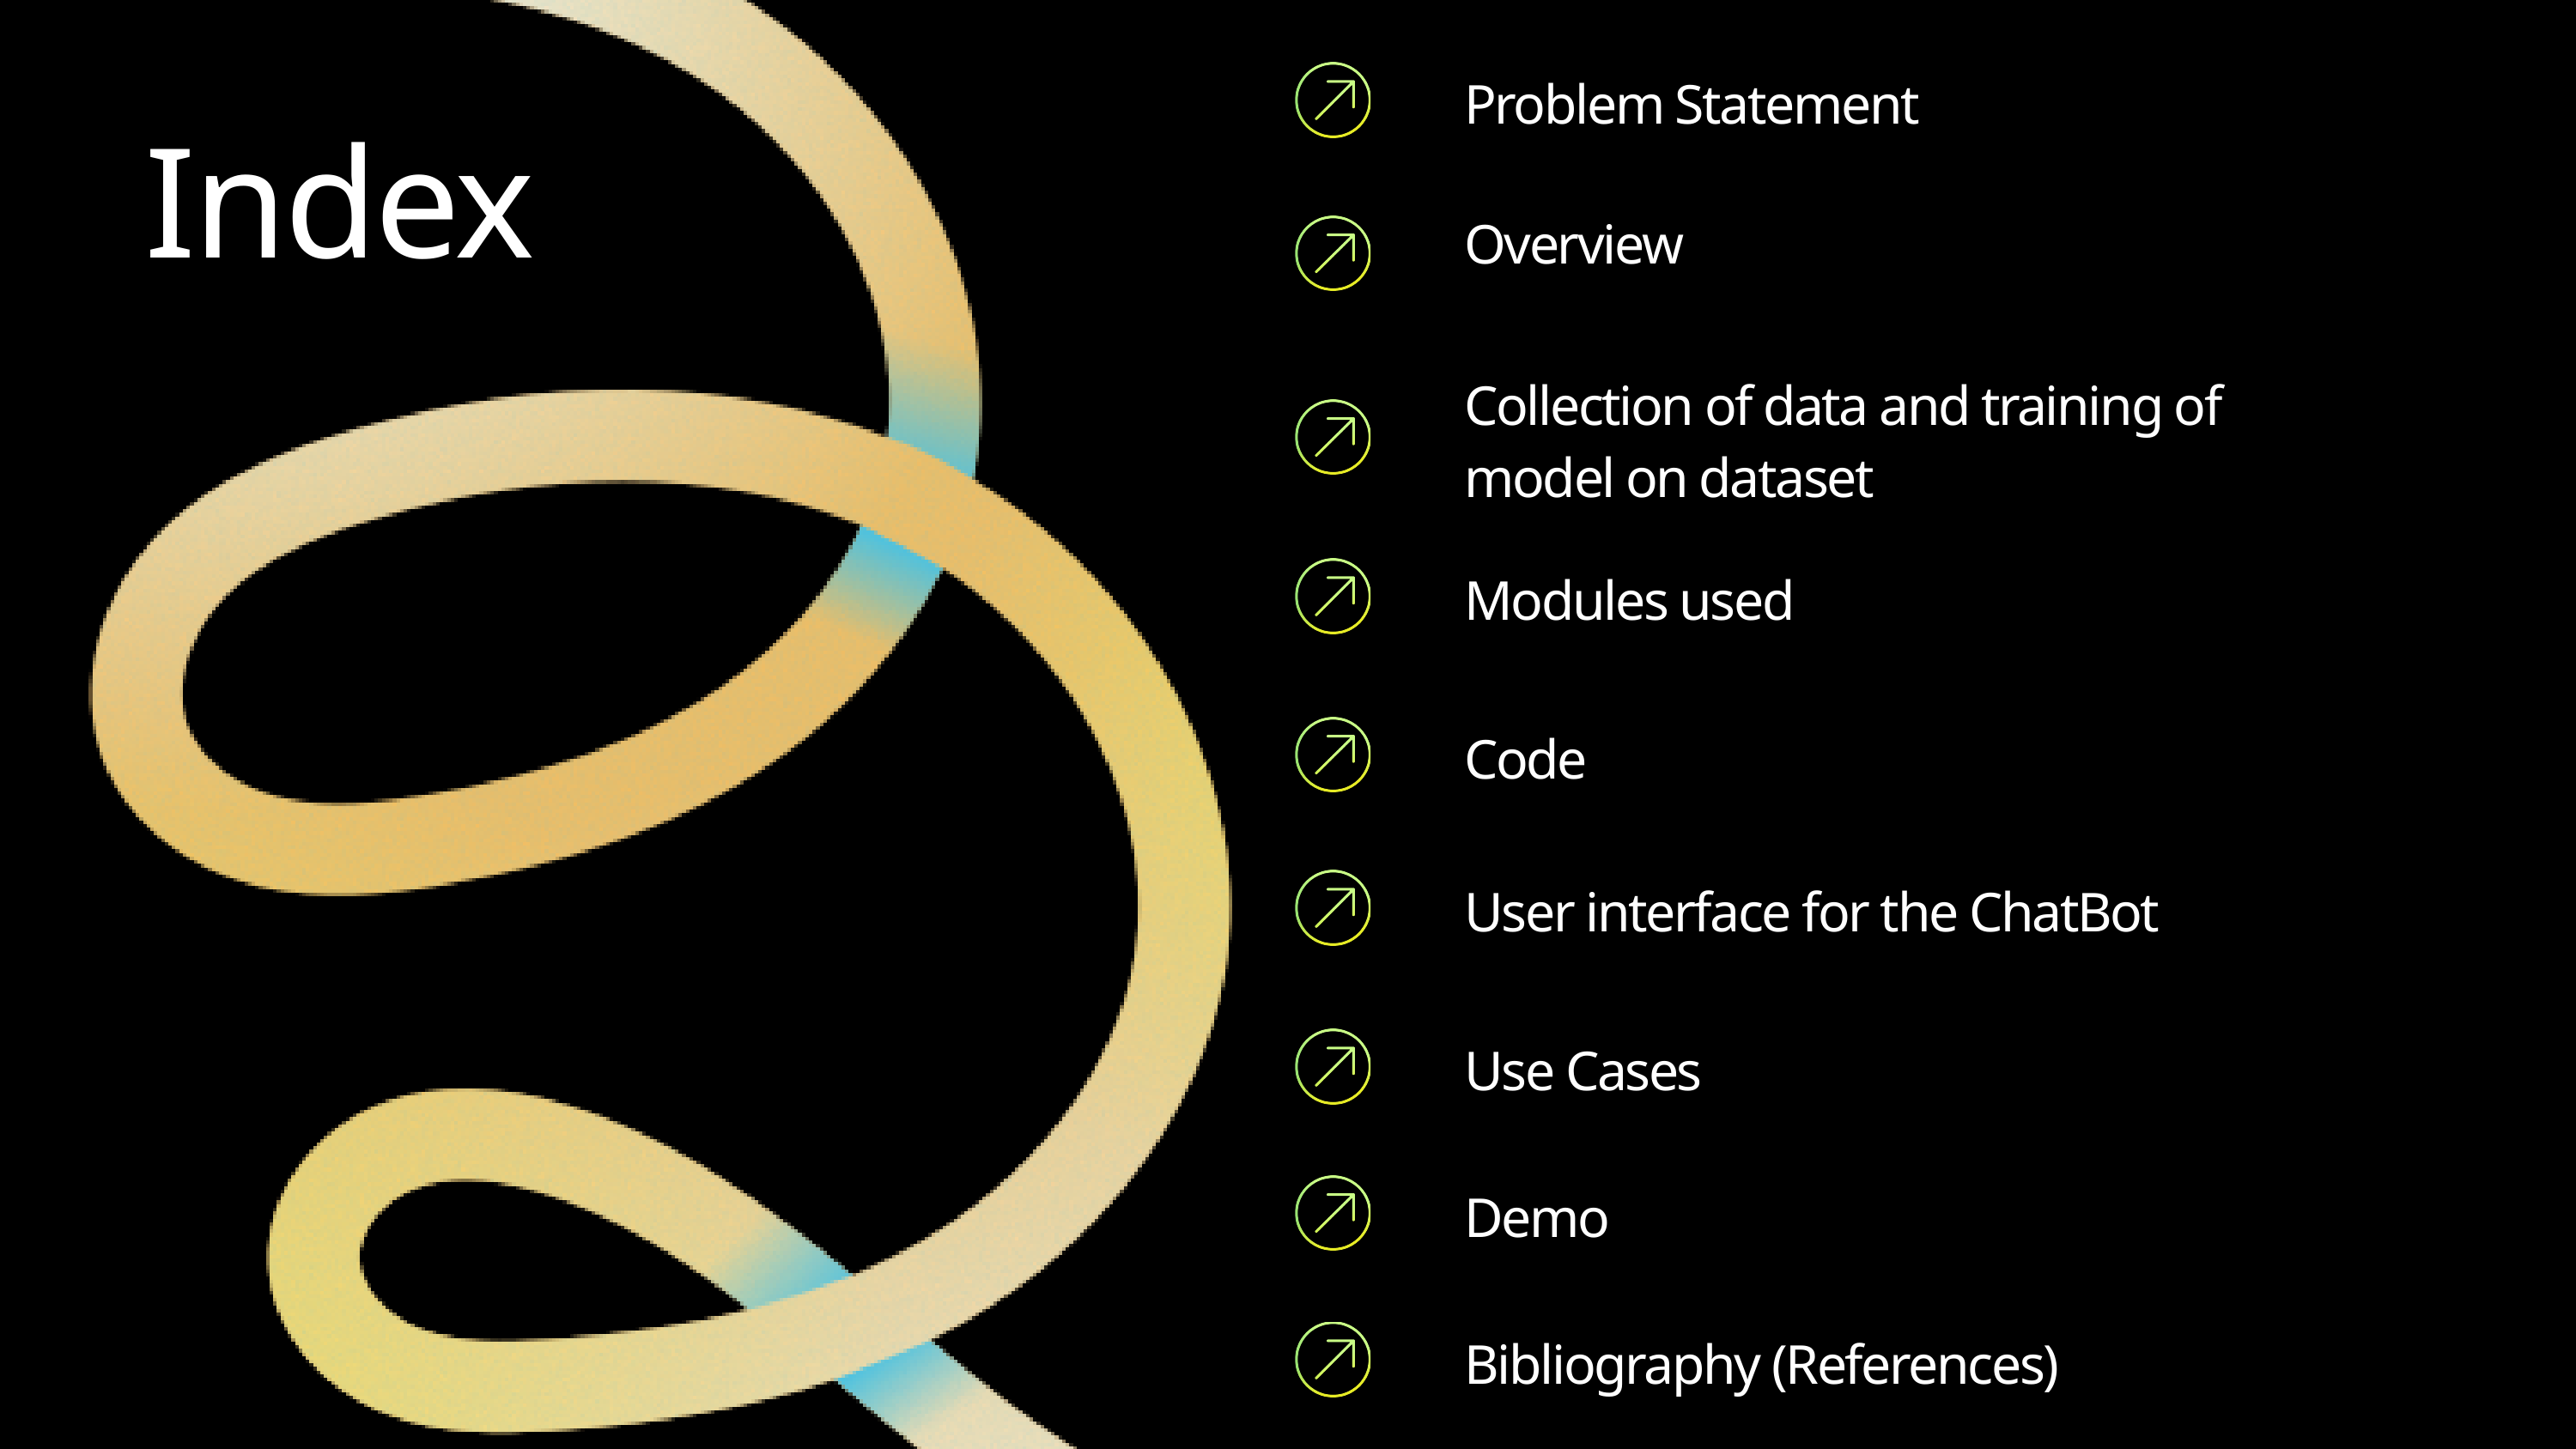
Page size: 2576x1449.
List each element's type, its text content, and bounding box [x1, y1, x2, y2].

text_box [1295, 62, 1371, 138]
text_box Demo [1464, 1175, 2348, 1248]
text_box [75, 0, 1833, 1449]
text_box [1295, 558, 1371, 634]
text_box Use Cases [1464, 1028, 2348, 1101]
text_box [1295, 399, 1371, 475]
text_box Index [144, 136, 1138, 288]
text_box Code [1464, 717, 2348, 790]
text_box Overview [1464, 202, 2348, 275]
text_box [1295, 717, 1371, 792]
text_box [1295, 1028, 1371, 1105]
text_box [1295, 1175, 1371, 1252]
text_box Problem Statement [1464, 62, 2348, 136]
text_box [1295, 1322, 1371, 1397]
text_box [1295, 870, 1371, 946]
text_box Collection of data and training of model on dataset [1464, 363, 2348, 508]
text_box Modules used [1464, 558, 2348, 632]
text_box [1295, 215, 1371, 291]
text_box Bibliography (References) [1464, 1322, 2348, 1396]
text_box User interface for the ChatBot [1464, 870, 2333, 943]
